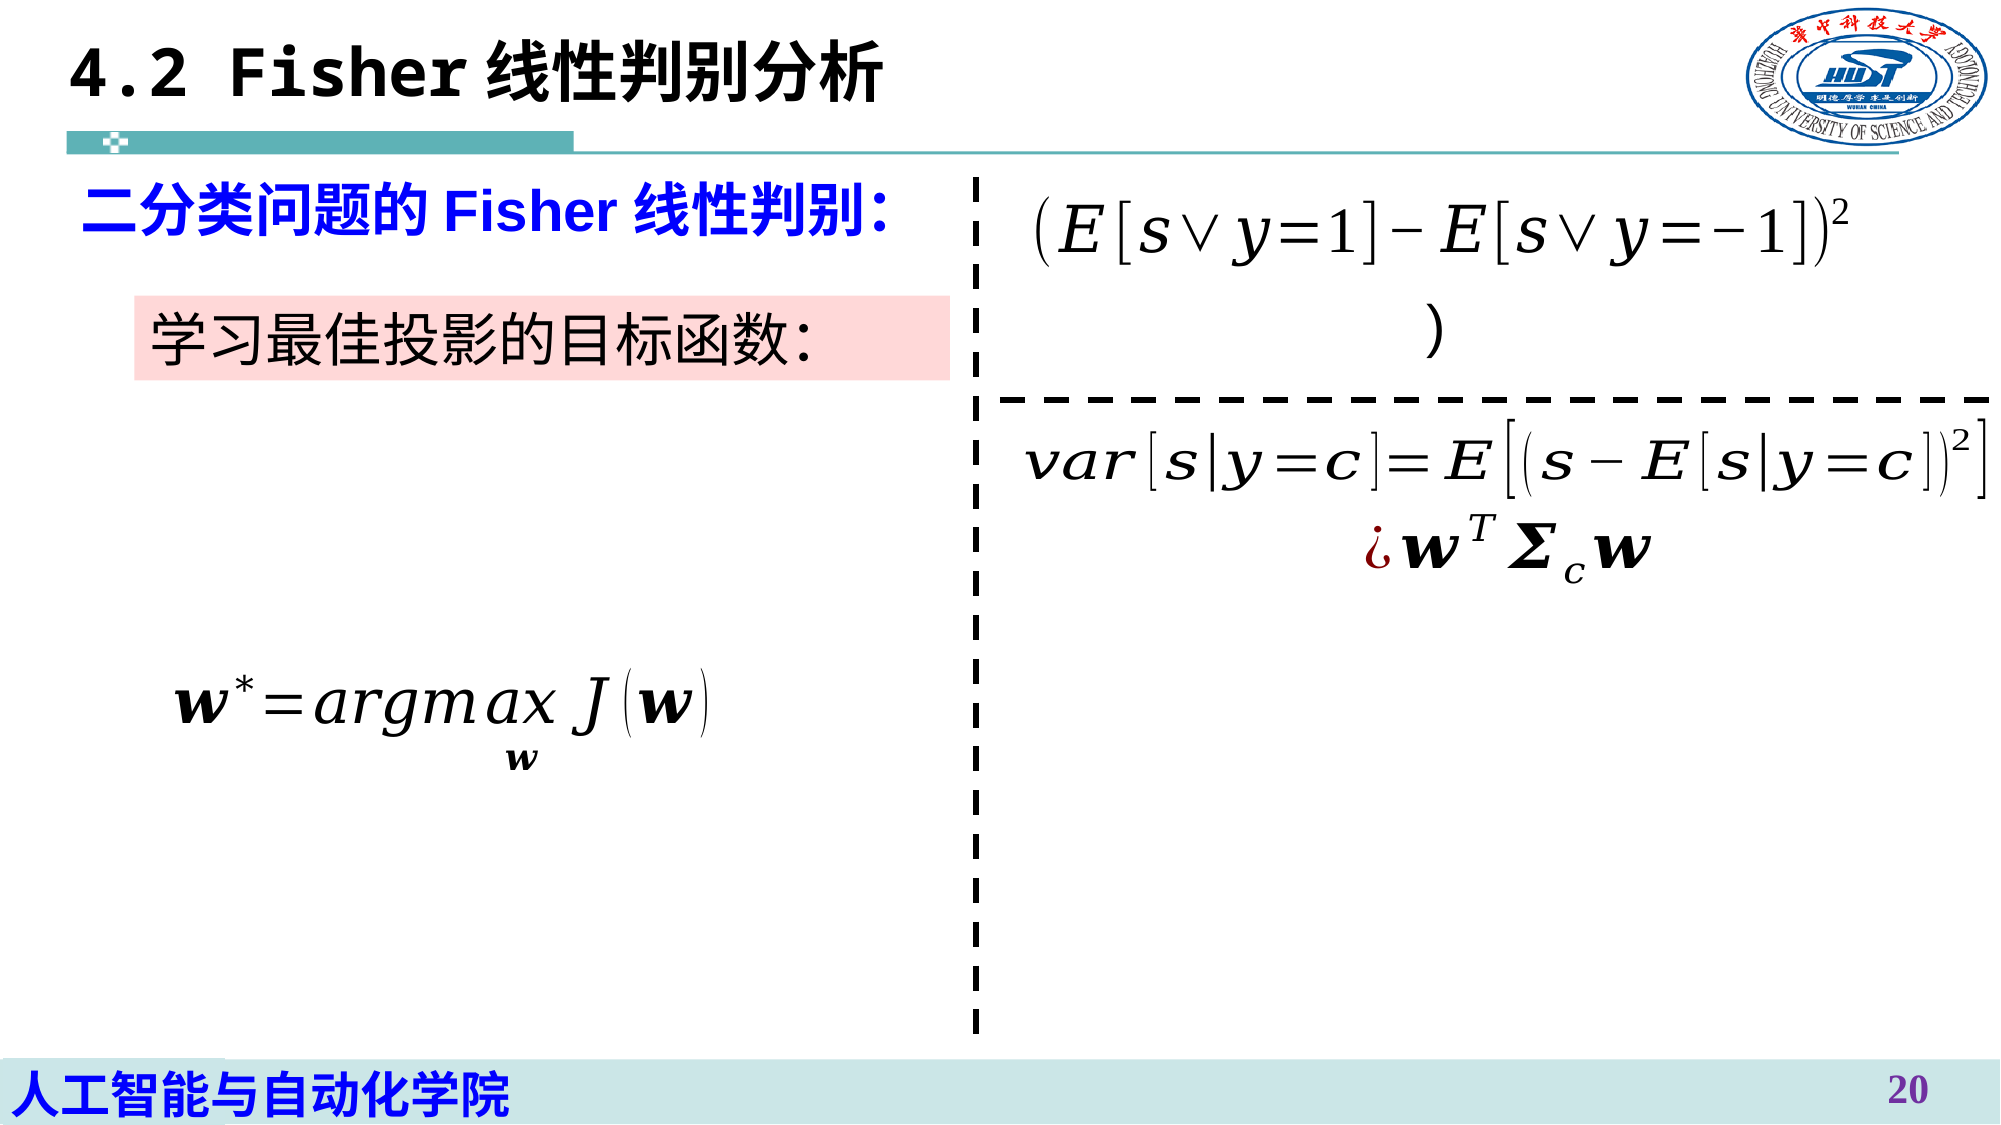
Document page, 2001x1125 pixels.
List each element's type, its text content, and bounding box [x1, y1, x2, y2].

picture [1742, 7, 1993, 148]
text_box 二分类问题的Fisher线性判别： [65, 165, 1287, 250]
text_box 人工智能与自动化学院 [0, 1055, 835, 1125]
picture [103, 132, 128, 153]
picture [3, 1058, 225, 1125]
text_box 4.2 Fisher线性判别分析 [53, 23, 1318, 116]
slide_number 20 [1816, 1054, 2000, 1114]
